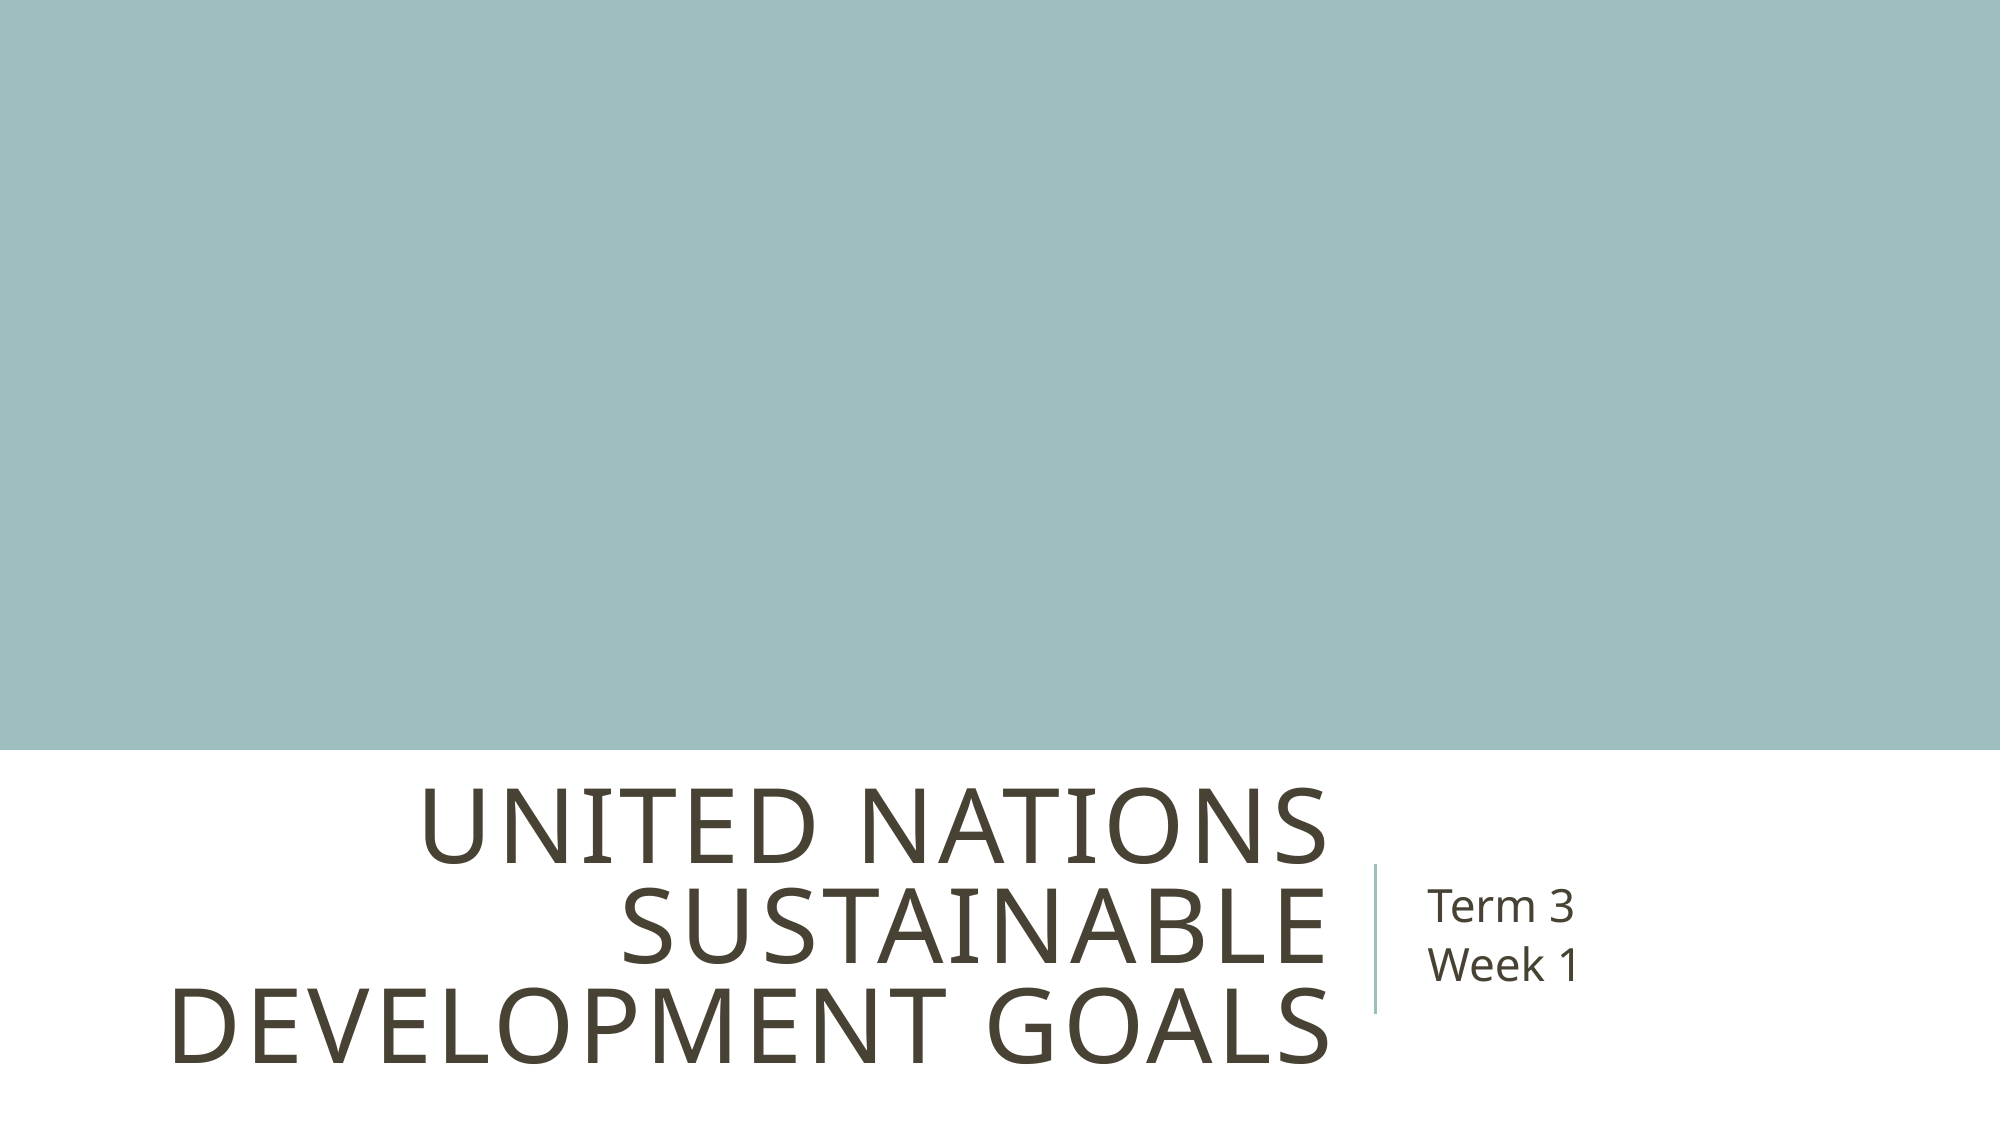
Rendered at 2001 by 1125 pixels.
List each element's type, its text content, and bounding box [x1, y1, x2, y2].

title United nations sustainable development goals [75, 813, 1350, 1054]
subtitle Term 3 Week 1 [1412, 813, 1938, 1054]
